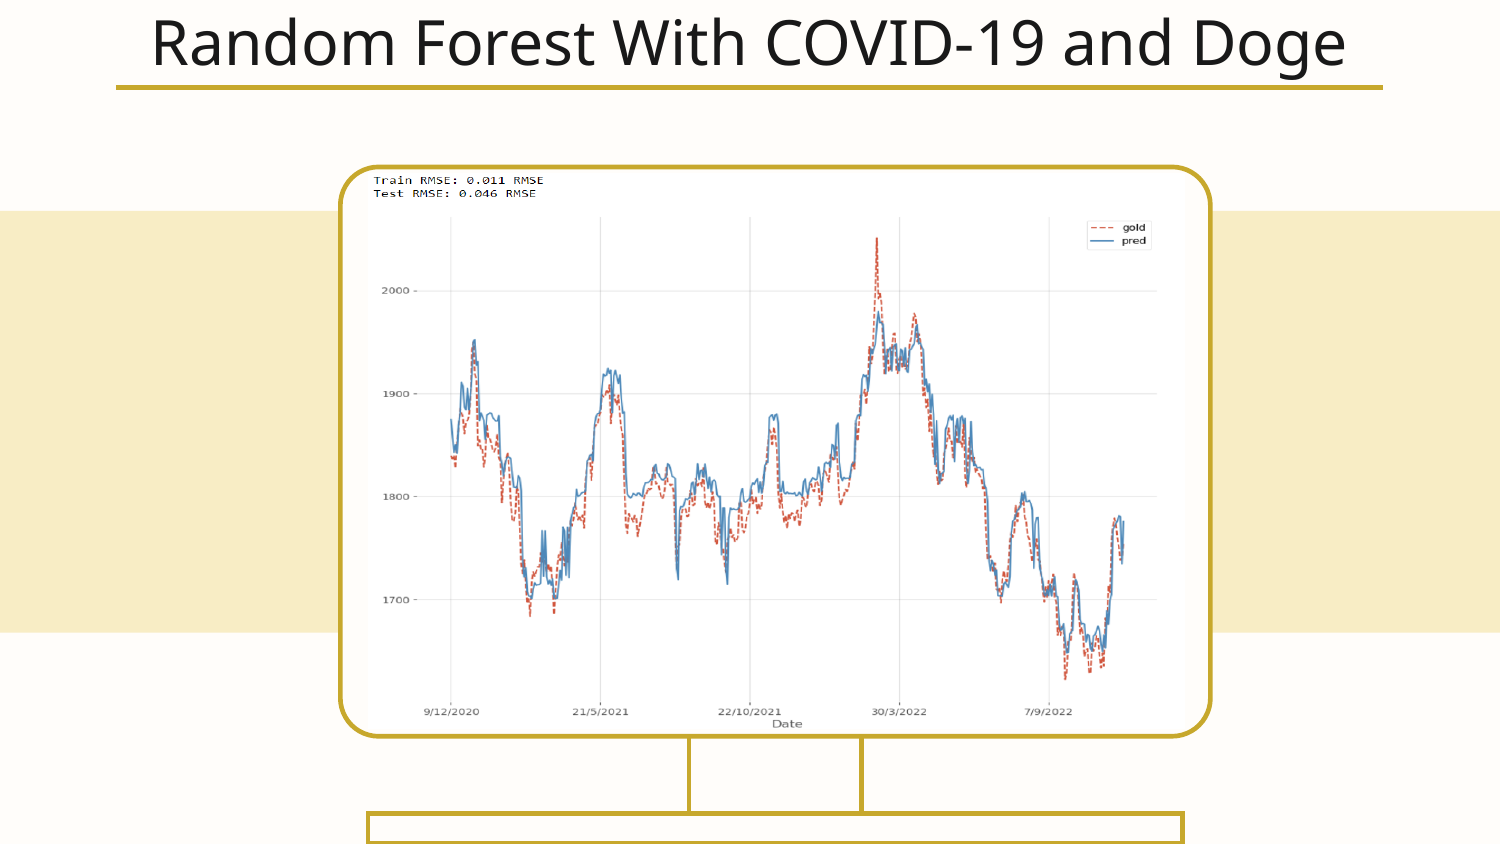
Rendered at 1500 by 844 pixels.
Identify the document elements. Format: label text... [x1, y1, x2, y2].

picture [367, 173, 1185, 729]
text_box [340, 166, 1211, 844]
title Random Forest With COVID-19 and Doge [86, 0, 1414, 79]
